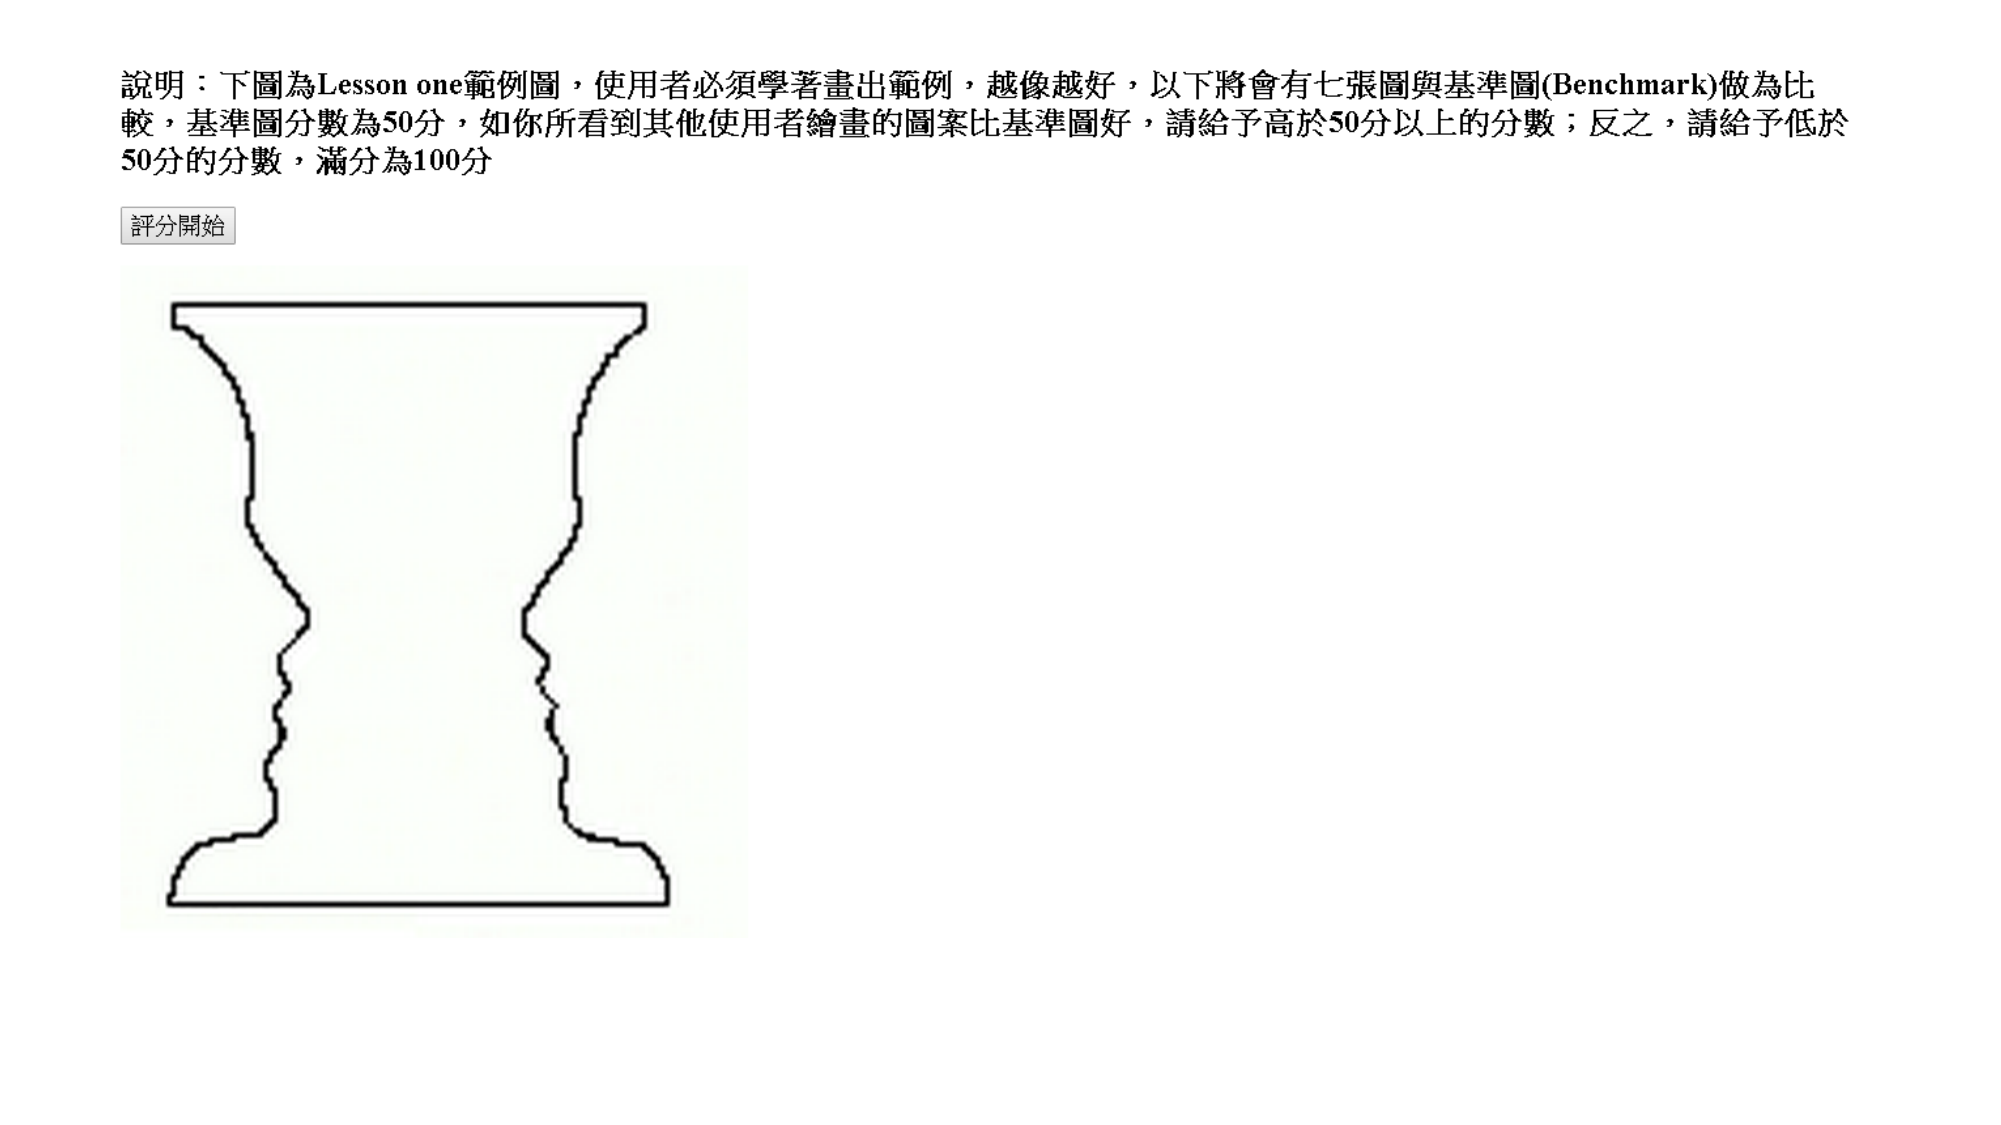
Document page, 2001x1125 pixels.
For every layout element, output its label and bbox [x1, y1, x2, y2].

picture [112, 59, 1863, 938]
